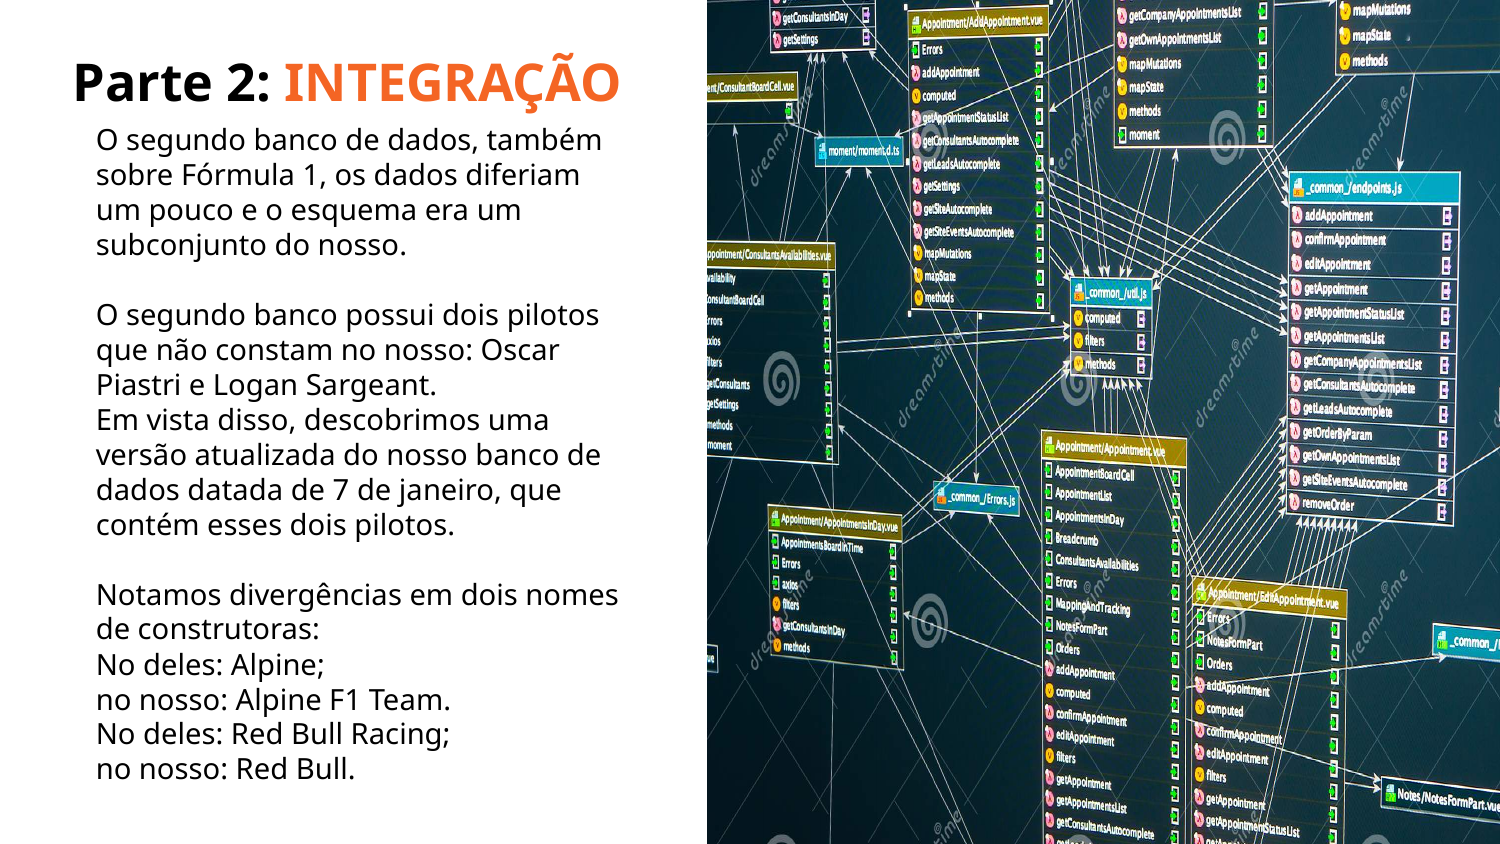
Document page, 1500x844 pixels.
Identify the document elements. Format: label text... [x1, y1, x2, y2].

text_box O segundo banco de dados, também sobre Fórmula 1, os dados diferiam um pouco e o esquema era um subconjunto do nosso. O segundo banco possui dois pilotos que não constam no nosso: Oscar Piastri e Logan Sargeant. Em vista disso, descobrimos uma versão atualizada do nosso banco de dados datada de 7 de janeiro, que contém esses dois pilotos. Notamos divergências em dois nomes de construtoras: No deles: Alpine; no nosso: Alpine F1 Team. No deles: Red Bull Racing; no nosso: Red Bull. [80, 106, 644, 801]
picture [706, 0, 1500, 844]
title Parte 2: INTEGRAÇÃO [57, 0, 703, 162]
